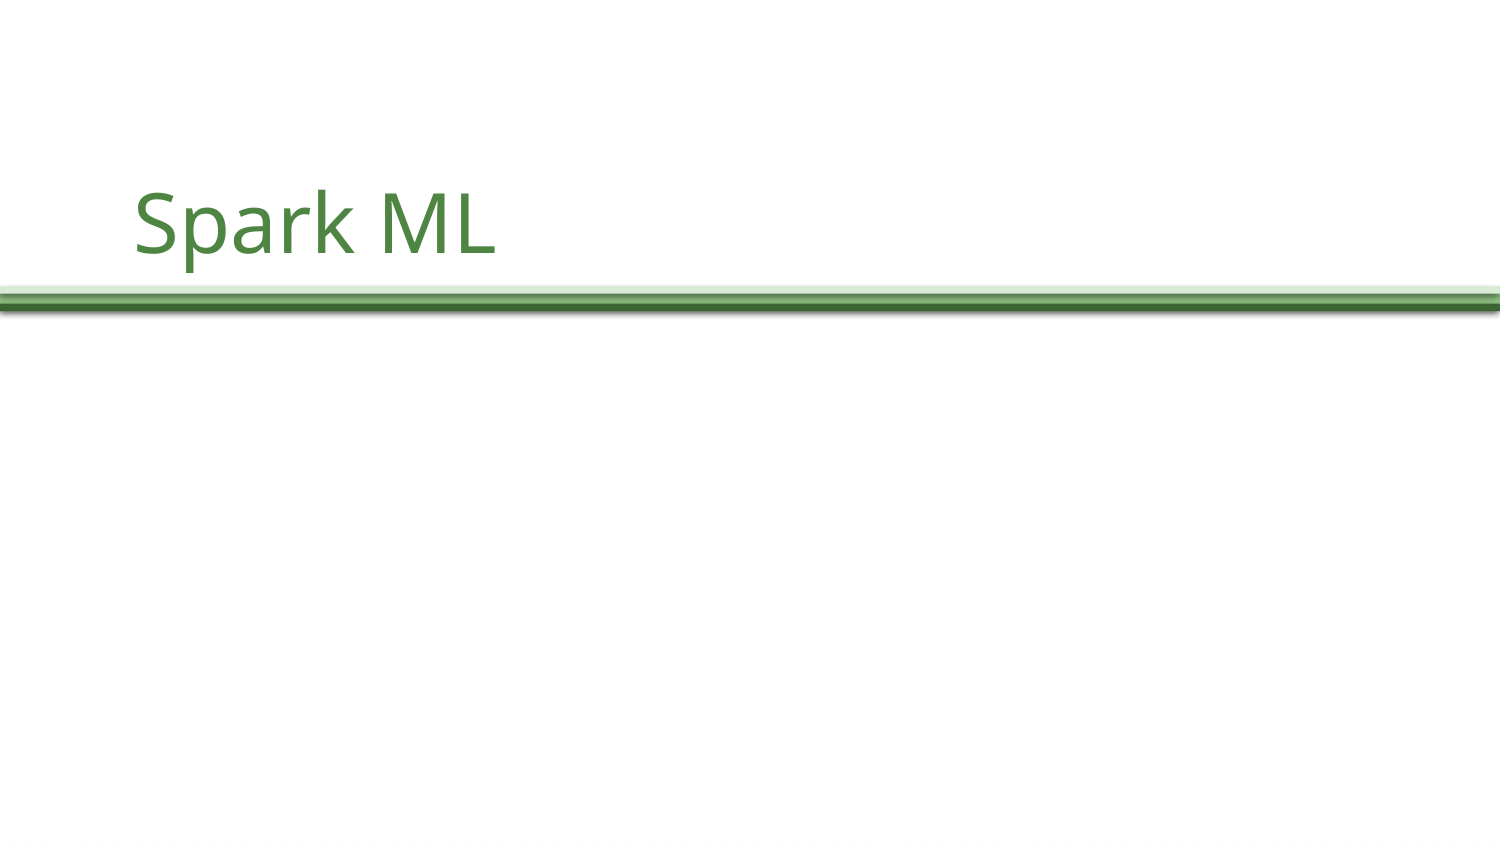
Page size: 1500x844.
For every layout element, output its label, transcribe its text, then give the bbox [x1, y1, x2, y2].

title Spark ML [118, 117, 1394, 285]
